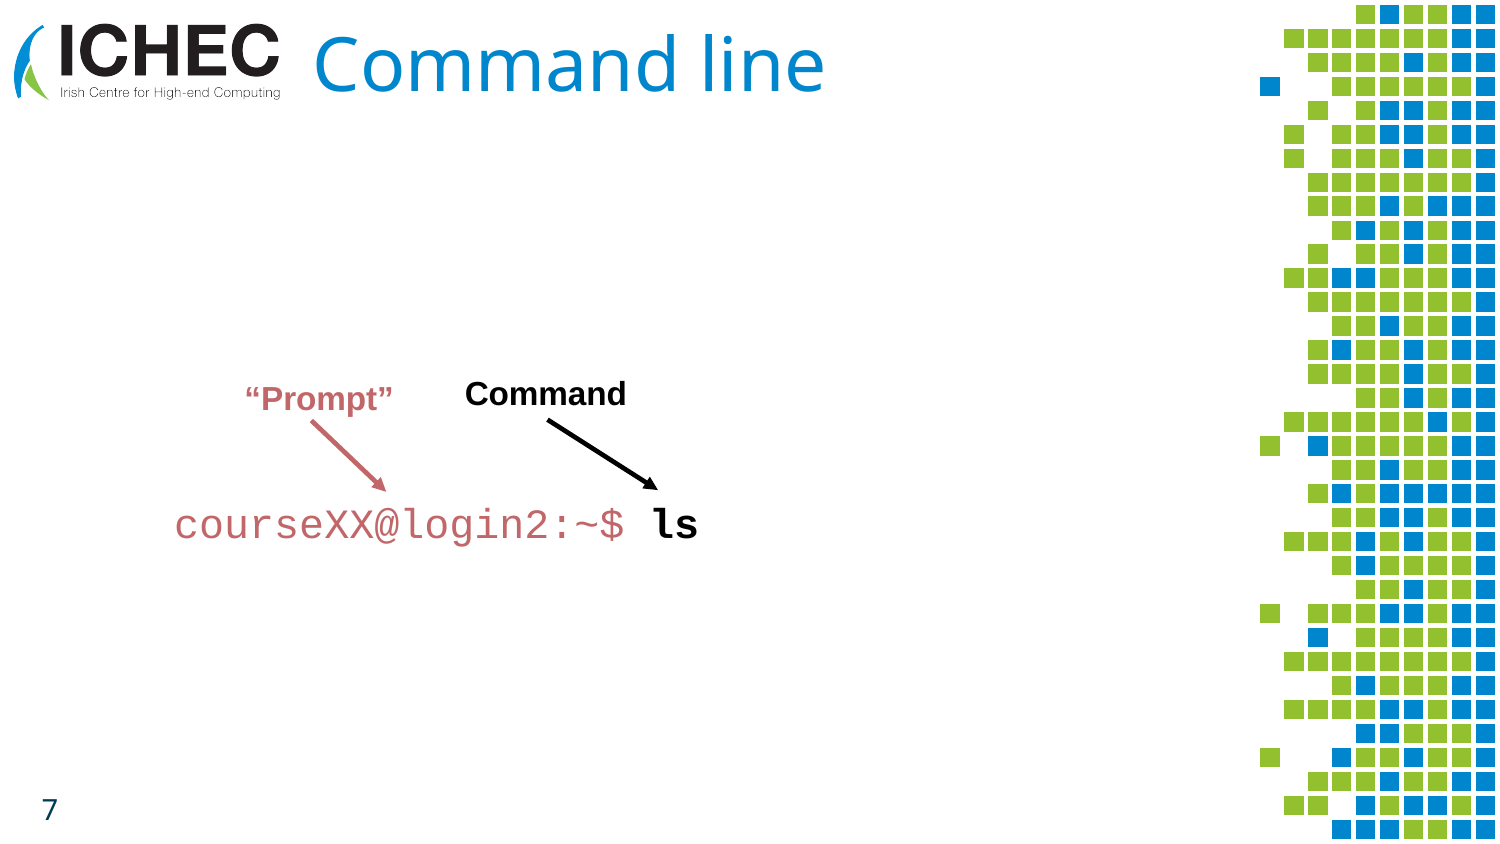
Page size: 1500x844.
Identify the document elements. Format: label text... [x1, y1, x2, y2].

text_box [159, 364, 1289, 556]
text_box Command line [297, 0, 1264, 122]
text_box 7 [26, 779, 117, 844]
picture [0, 4, 307, 117]
